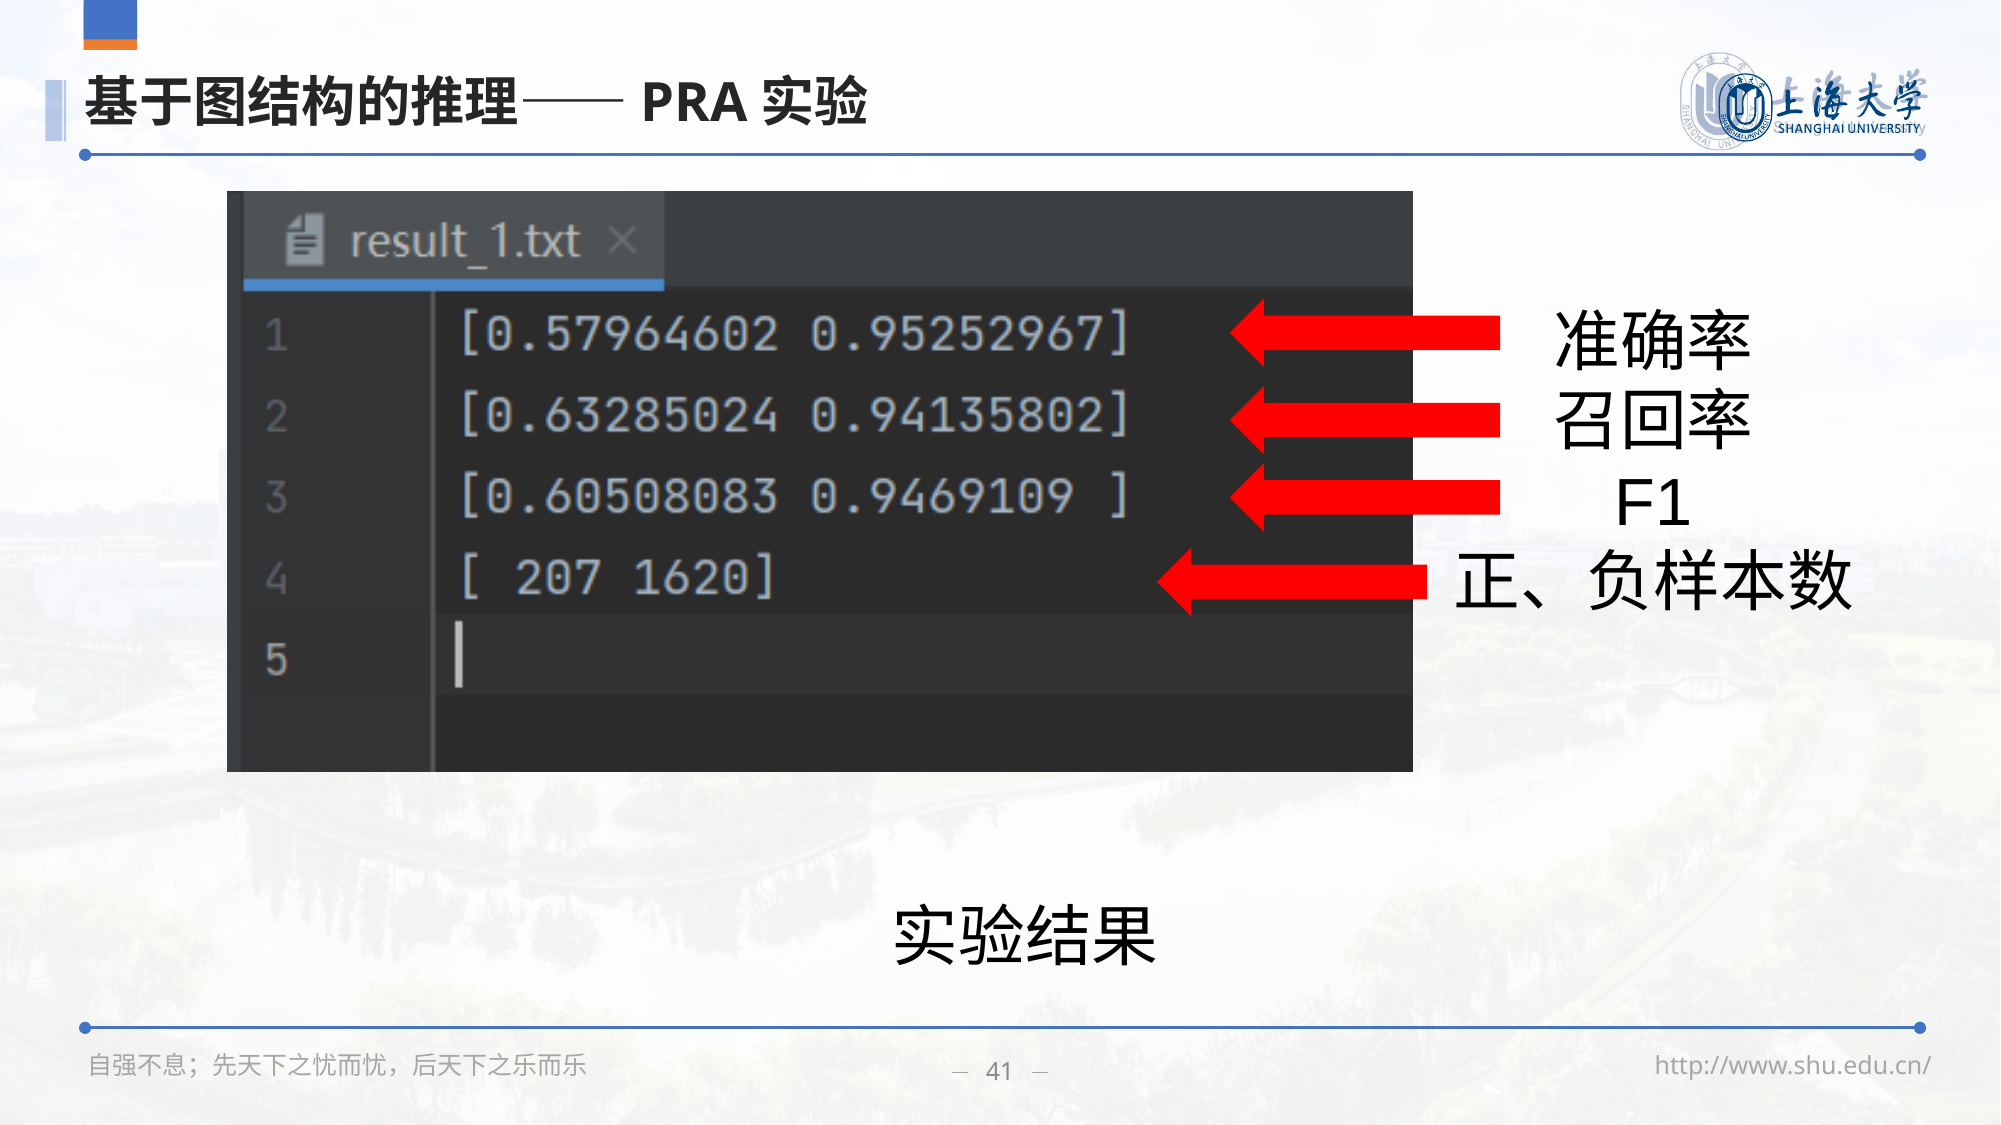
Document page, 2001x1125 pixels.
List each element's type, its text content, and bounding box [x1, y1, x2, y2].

text_box [1413, 315, 1501, 351]
text_box 实验结果 [820, 853, 1230, 974]
text_box [1413, 402, 1501, 438]
text_box 准确率 召回率 F1 正、负样本数 [1427, 298, 1880, 619]
text_box [1413, 480, 1501, 515]
slide_number 41 [967, 1042, 1033, 1103]
title 基于图结构的推理——PRA实验 [85, 59, 1654, 155]
picture [227, 191, 1413, 772]
text_box [1413, 564, 1428, 600]
